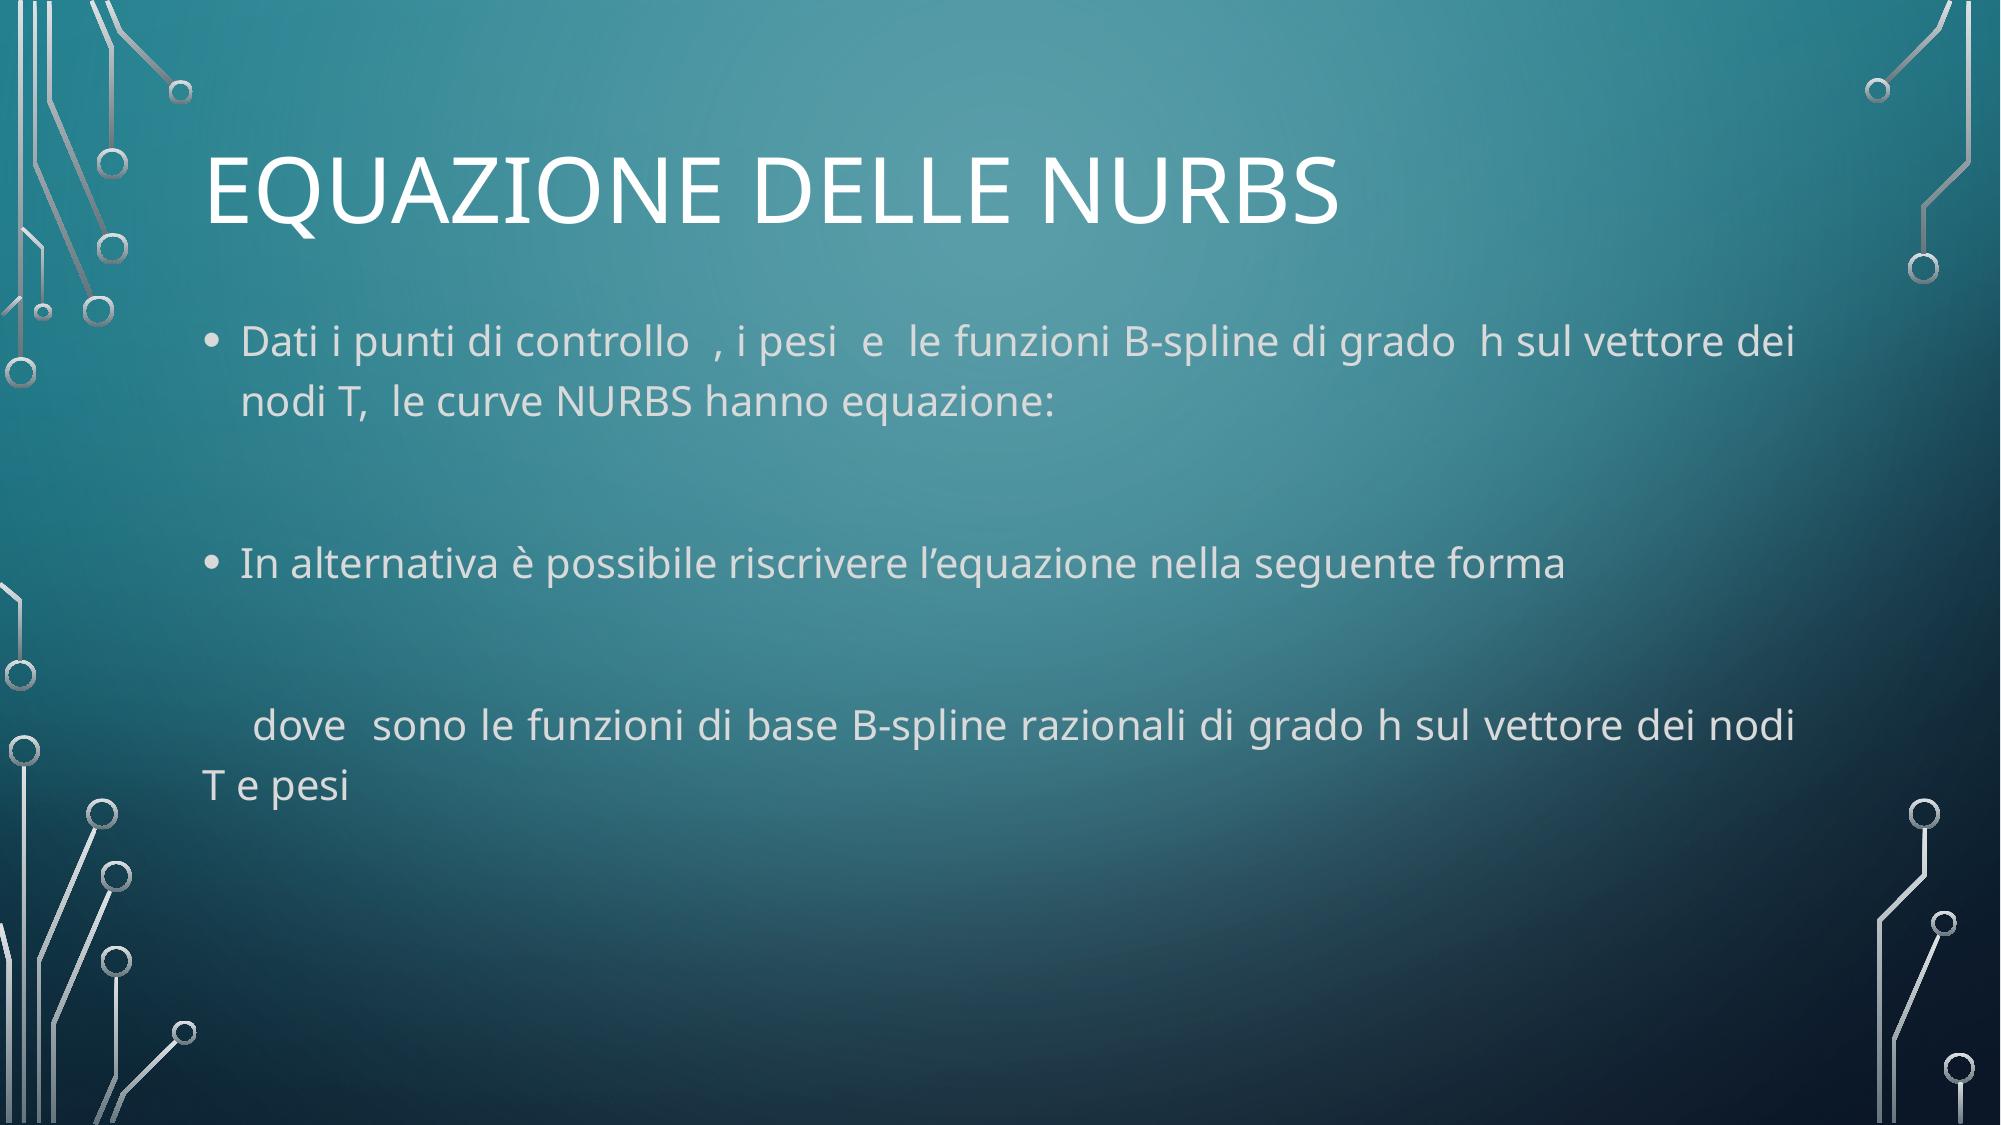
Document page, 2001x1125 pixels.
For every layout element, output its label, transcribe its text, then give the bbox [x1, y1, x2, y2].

title Equazione delle nurbs [187, 73, 1813, 316]
